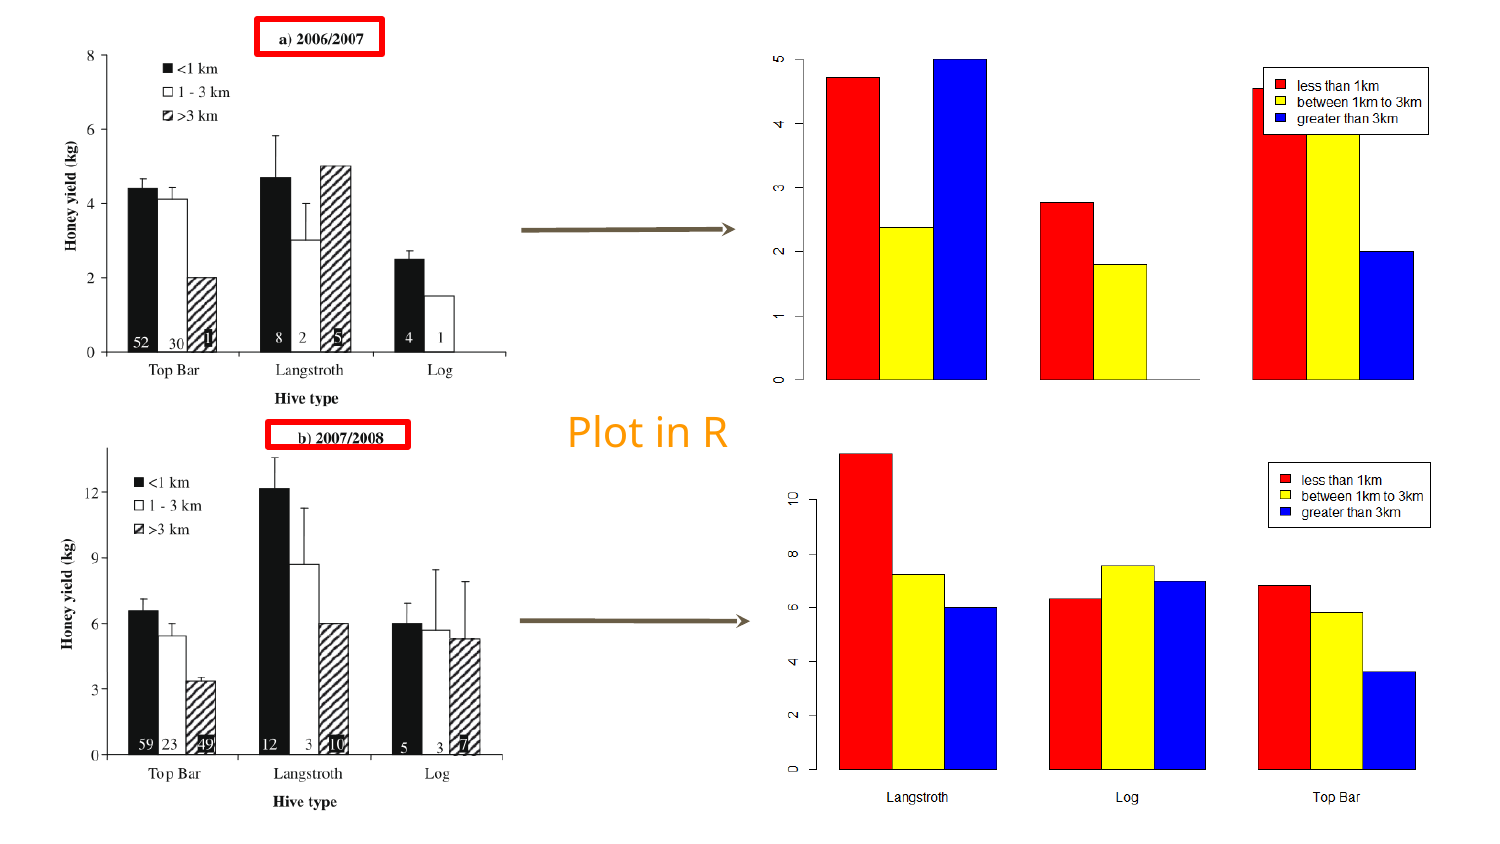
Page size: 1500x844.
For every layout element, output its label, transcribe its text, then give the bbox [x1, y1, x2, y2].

picture [34, 18, 535, 814]
picture [735, 0, 1472, 844]
list Plot in R [540, 378, 736, 475]
